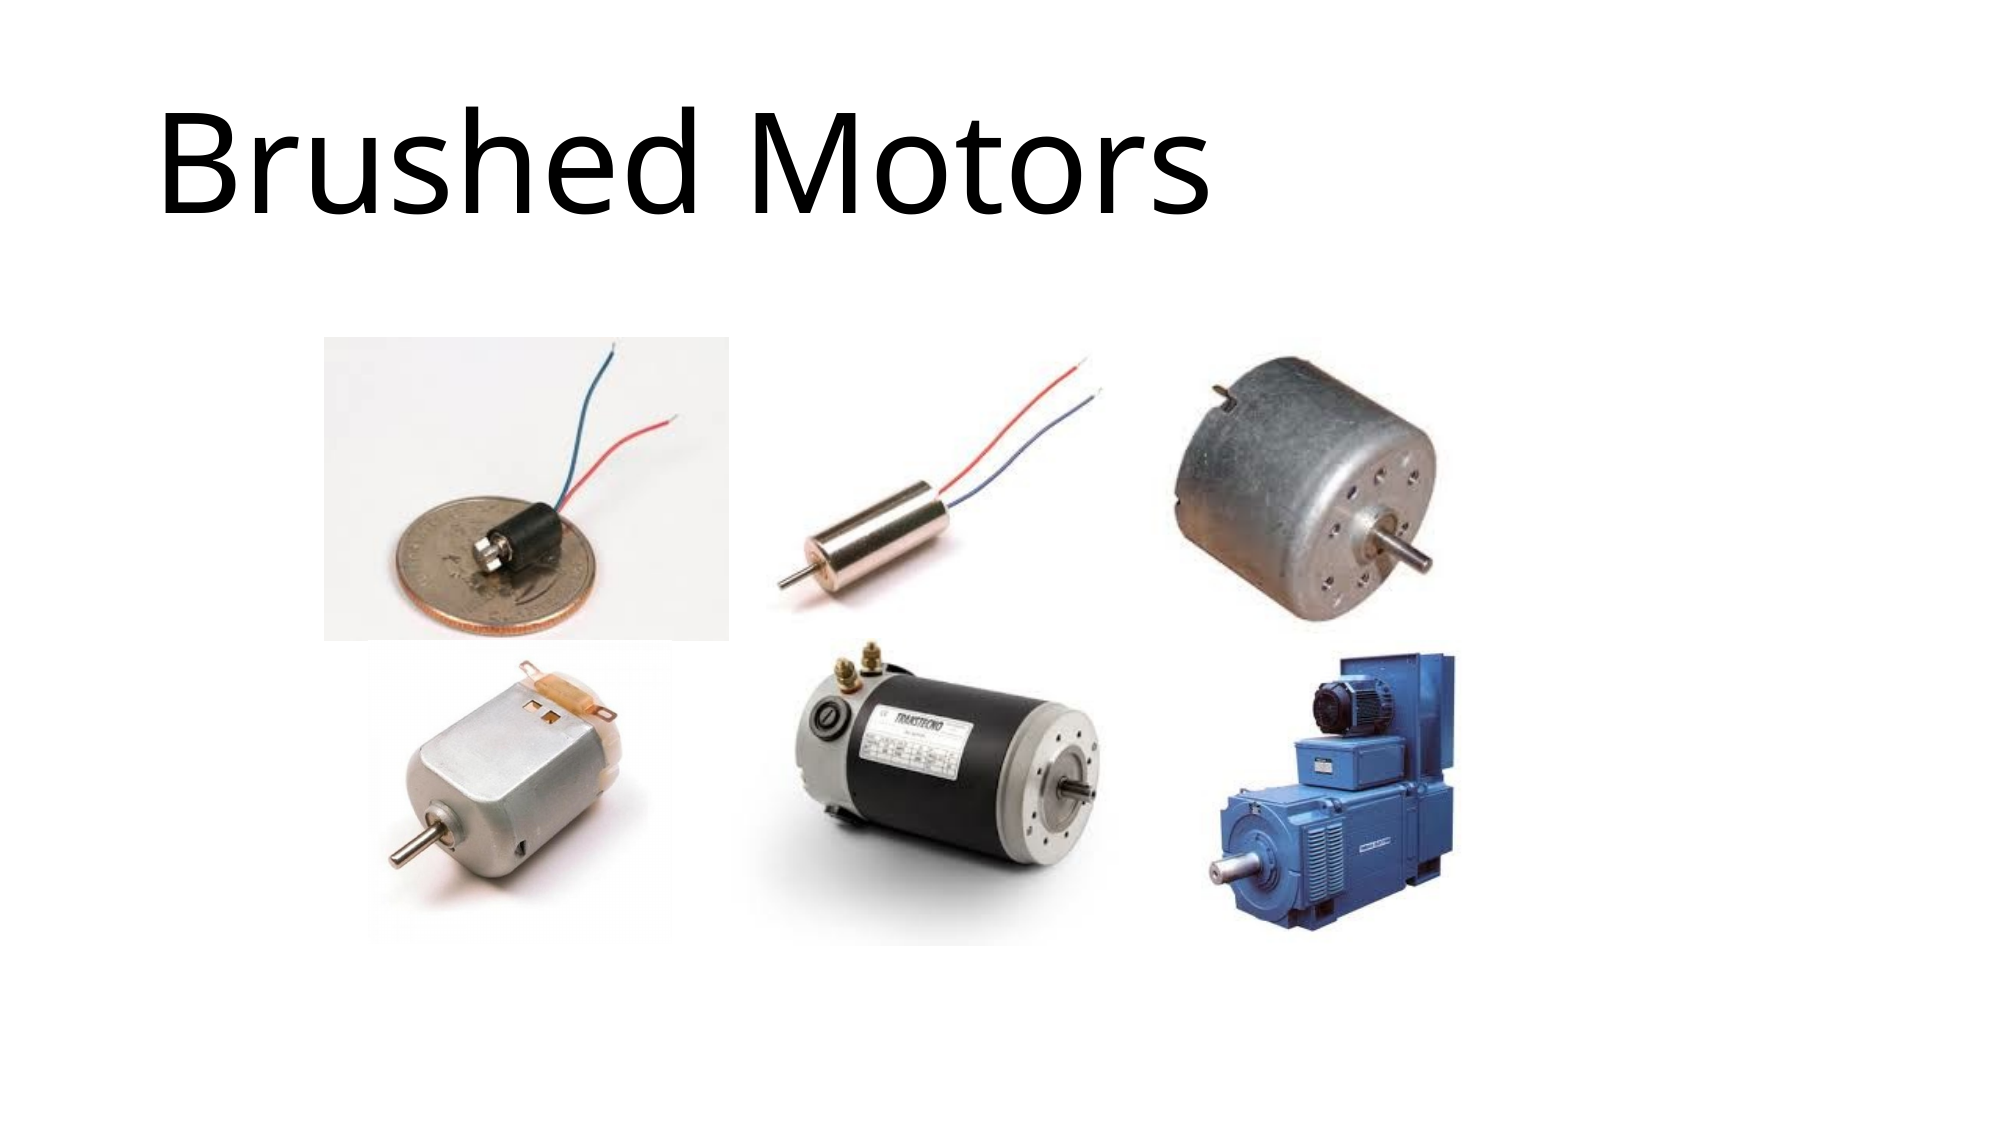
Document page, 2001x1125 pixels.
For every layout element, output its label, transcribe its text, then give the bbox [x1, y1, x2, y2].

title Brushed Motors [137, 59, 1863, 278]
picture [324, 337, 1502, 946]
